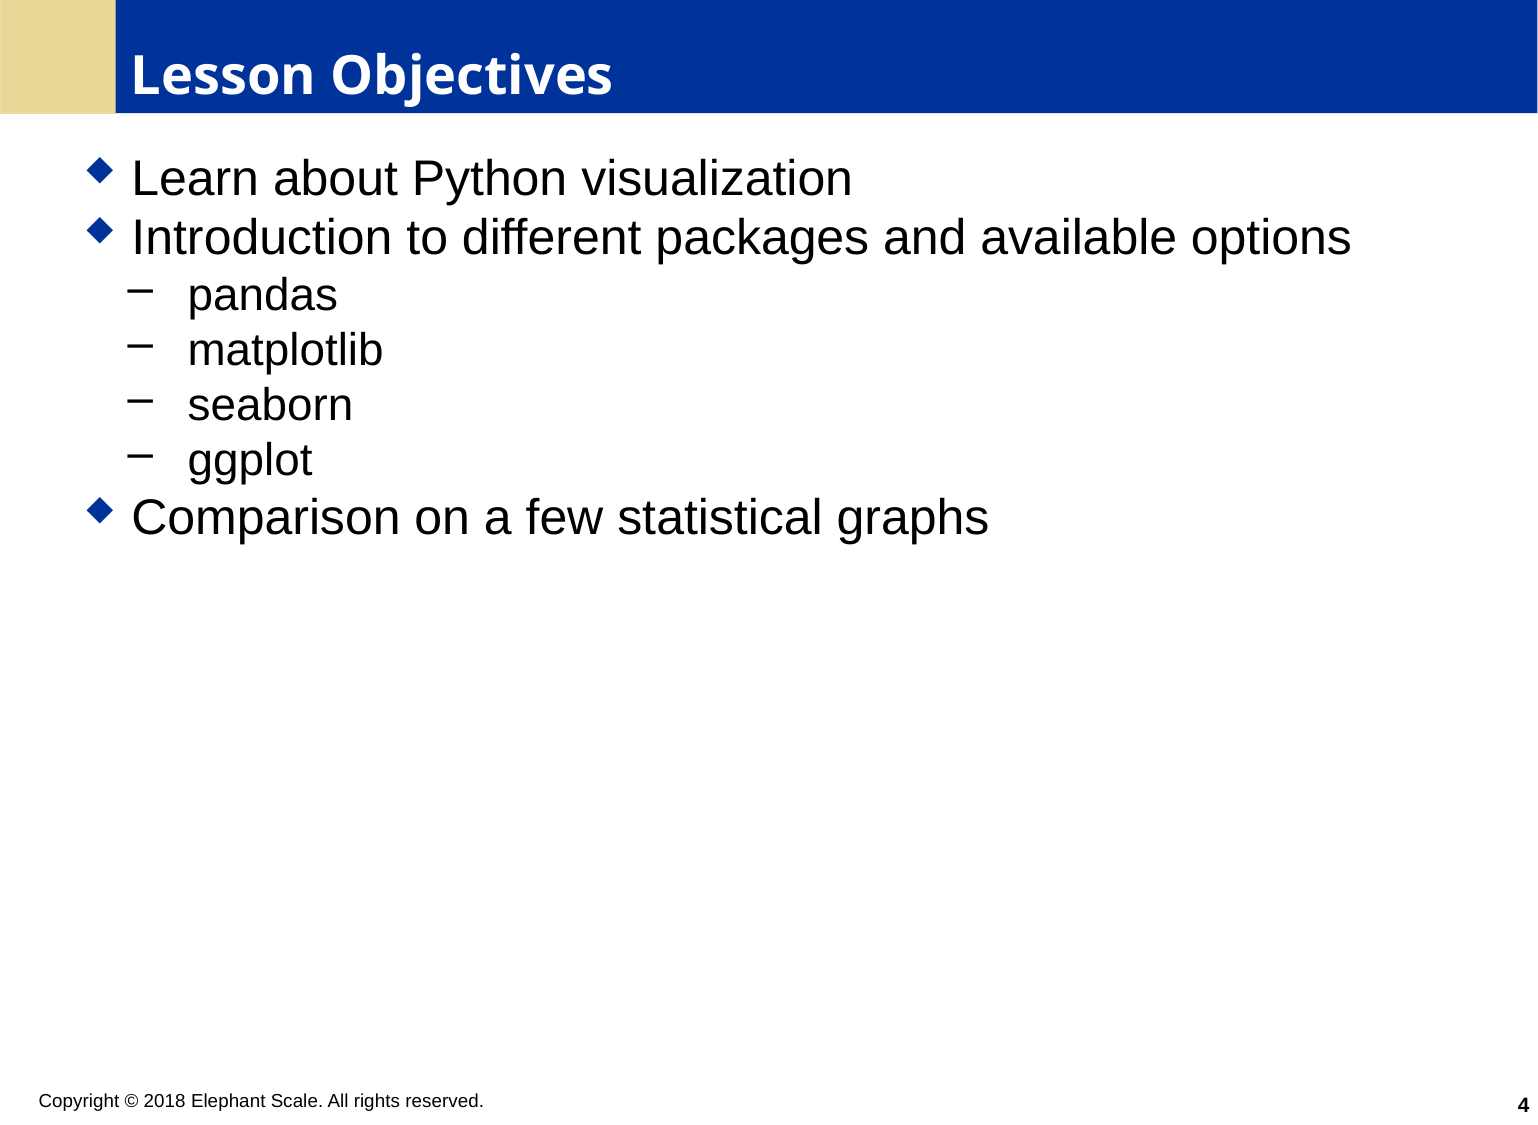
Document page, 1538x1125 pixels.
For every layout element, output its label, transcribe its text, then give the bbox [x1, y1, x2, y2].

list Learn about Python visualization Introduction to different packages and available options pandas matplotlib seaborn ggplot Comparison on a few statistical graphs [68, 137, 1500, 1061]
picture [0, 0, 115, 114]
footer Copyright © 2018 Elephant Scale. All rights reserved. [38, 1088, 932, 1112]
title Lesson Objectives [115, 0, 1538, 114]
slide_number 4 [1439, 1079, 1530, 1117]
